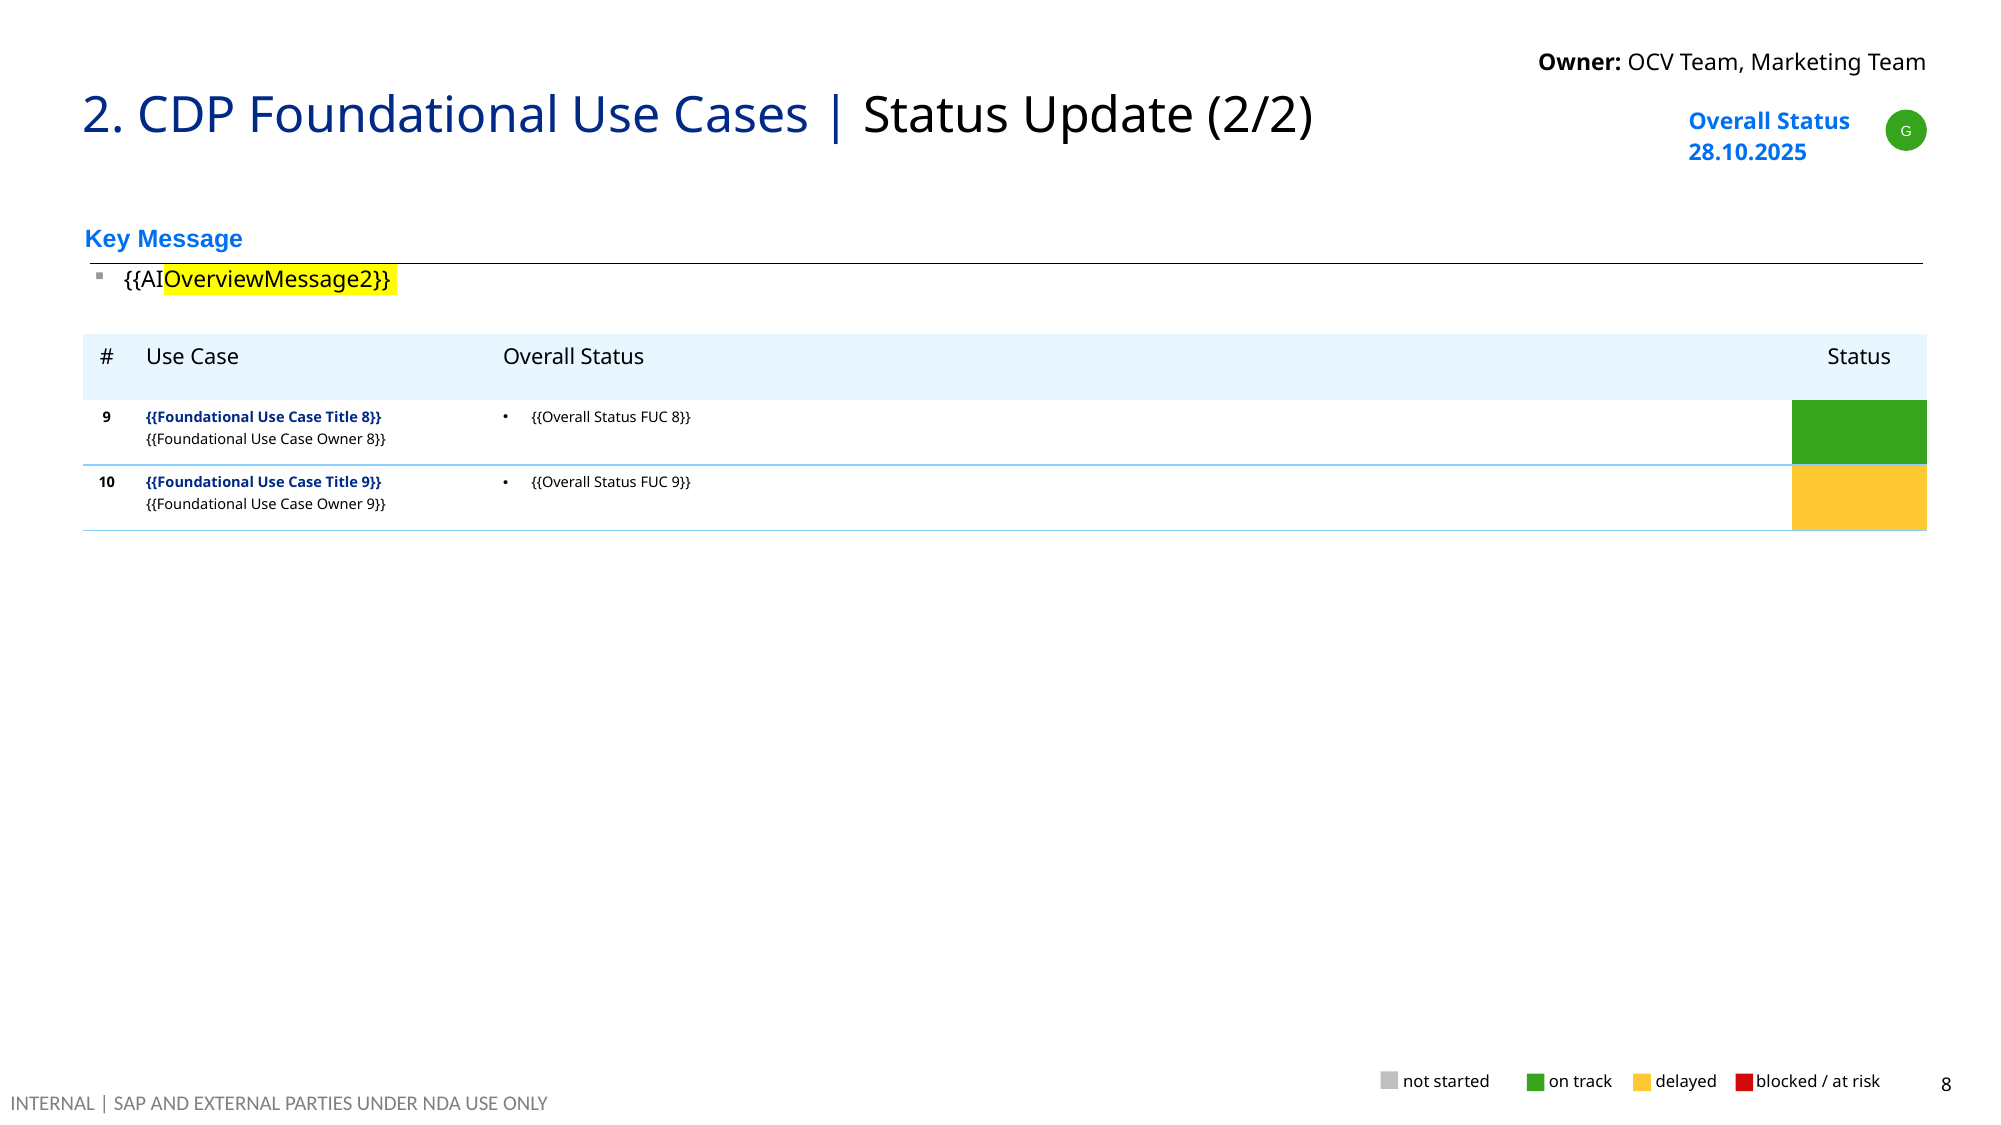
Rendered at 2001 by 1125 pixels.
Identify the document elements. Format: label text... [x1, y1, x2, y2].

table_cell 10 [83, 466, 131, 530]
title 2. CDP Foundational Use Cases | Status Update (2/2) [82, 82, 1918, 144]
table_cell {{Overall Status FUC 8}} [488, 400, 1792, 464]
text_box G [1885, 109, 1927, 151]
table_cell 9 [83, 400, 131, 464]
table_cell {{Foundational Use Case Title 9}} {{Foundational Use Case Owner 9}} [131, 466, 488, 530]
table_header Overall Status [488, 334, 1792, 400]
text_box Key Message [84, 222, 271, 253]
table_cell {{Foundational Use Case Title 8}} {{Foundational Use Case Owner 8}} [131, 400, 488, 464]
table_cell [1792, 400, 1927, 464]
table_header Status [1792, 334, 1927, 400]
text_box {{AIOverviewMessage2}} [79, 257, 1911, 300]
text_box Owner: OCV Team, Marketing Team [1450, 47, 1927, 75]
table_header [1853, 105, 1990, 160]
table_cell {{Overall Status FUC 9}} [488, 466, 1792, 530]
table_header Use Case [131, 334, 488, 400]
table_cell [1792, 466, 1927, 530]
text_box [1380, 1070, 1879, 1117]
table_header Overall Status 28.10.2025 [1689, 105, 1853, 160]
table_header # [83, 334, 131, 400]
